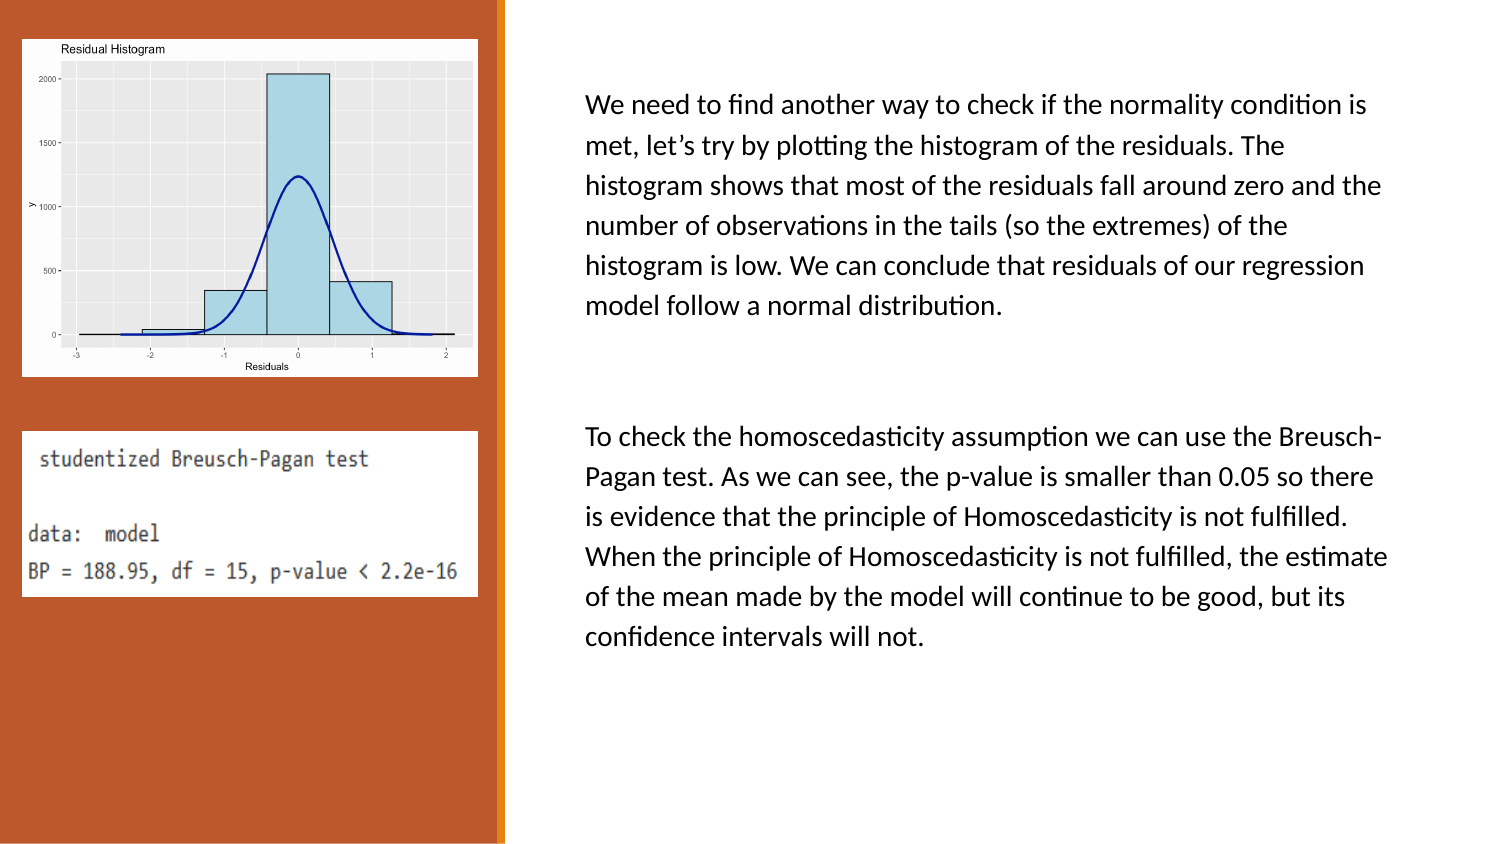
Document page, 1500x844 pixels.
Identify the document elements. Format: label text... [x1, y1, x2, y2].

text_box We need to find another way to check if the normality condition is met, let’s try by plotting the histogram of the residuals. The histogram shows that most of the residuals fall around zero and the number of observations in the tails (so the extremes) of the histogram is low. We can conclude that residuals of our regression model follow a normal distribution. To check the homoscedasticity assumption we can use the Breusch-Pagan test. As we can see, the p-value is smaller than 0.05 so there is evidence that the principle of Homoscedasticity is not fulfilled. When the principle of Homoscedasticity is not fulfilled, the estimate of the mean made by the model will continue to be good, but its confidence intervals will not. [569, 65, 1406, 844]
picture [21, 38, 478, 378]
picture [21, 431, 478, 597]
